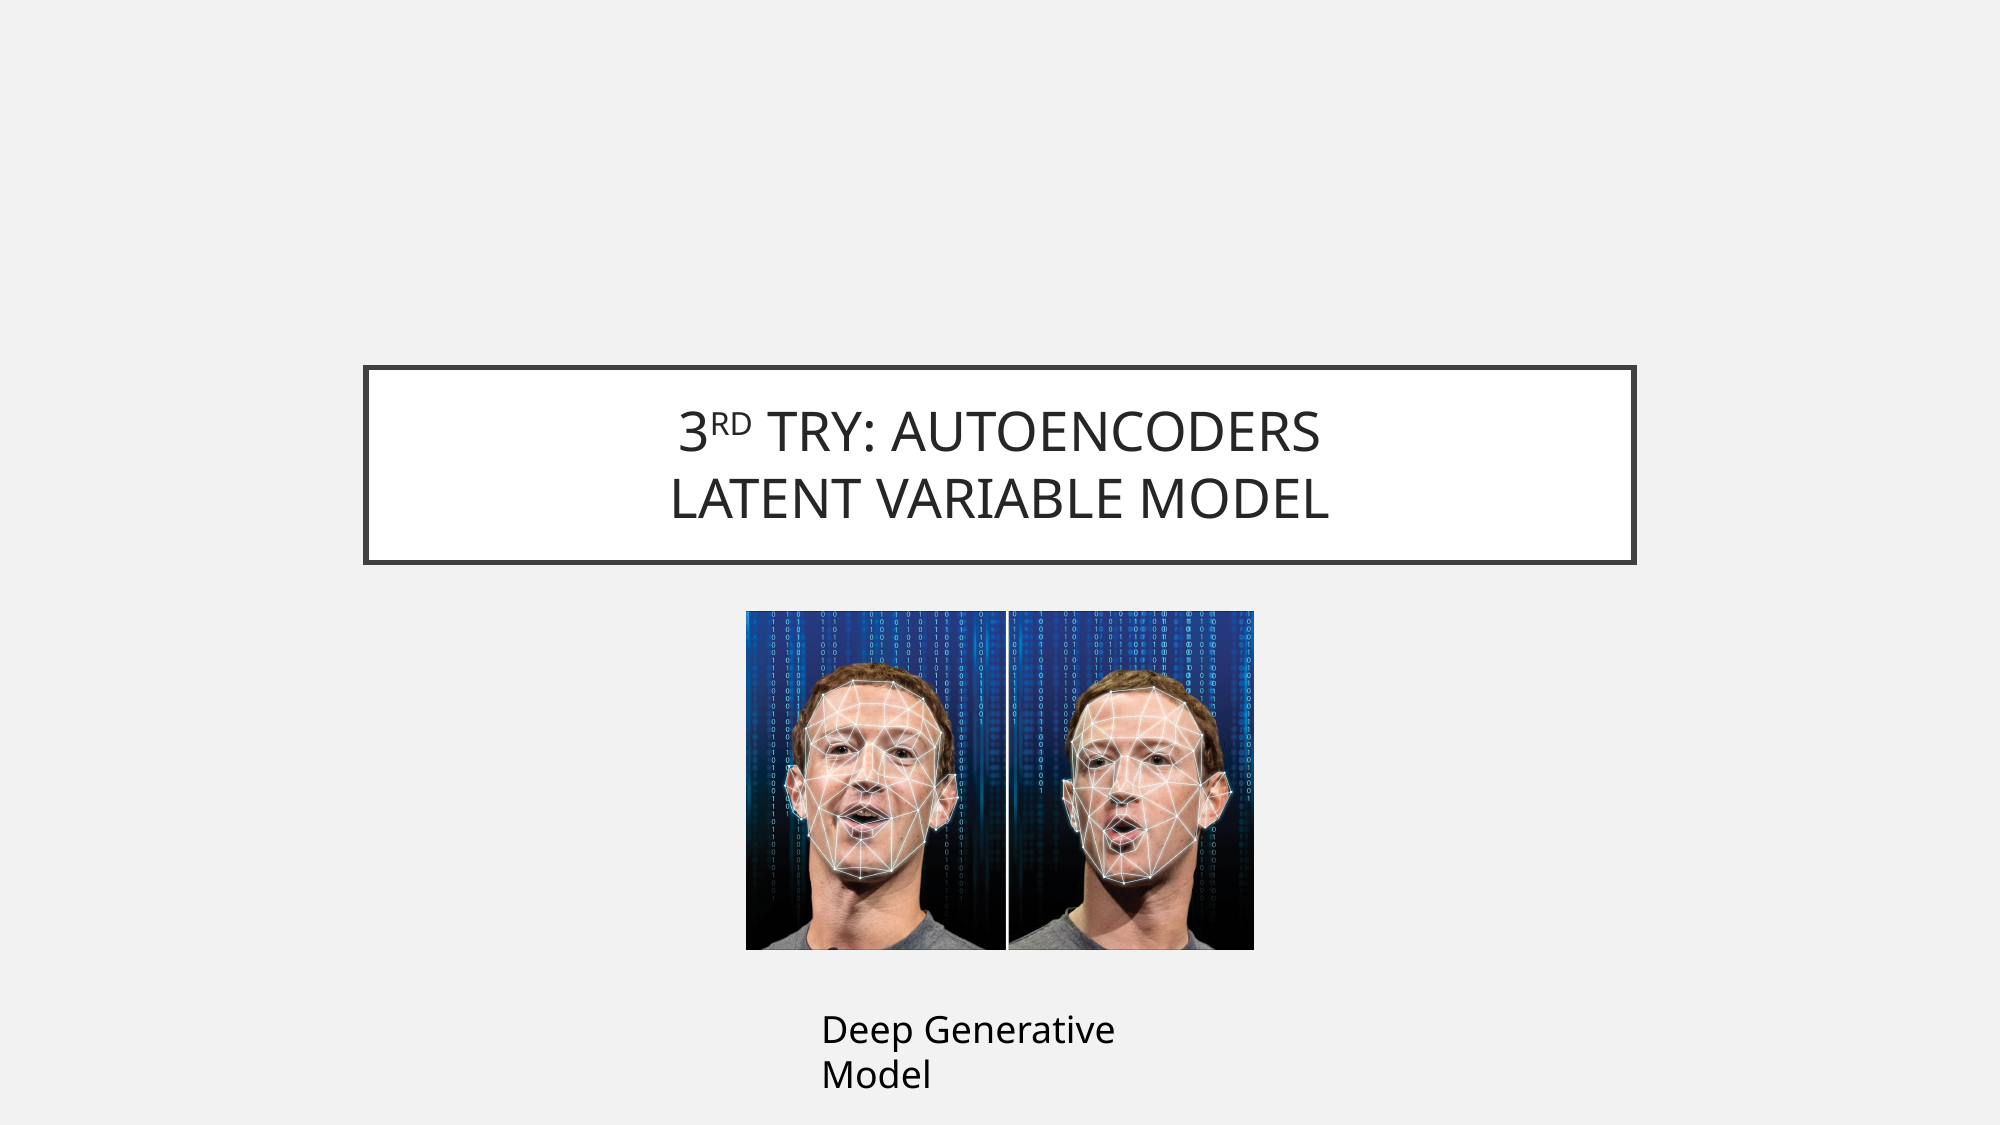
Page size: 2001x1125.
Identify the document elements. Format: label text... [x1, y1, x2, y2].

title 3RD TRY: AUTOENCODERS LATENT VARIABLE MODEL [363, 365, 1637, 565]
text_box Deep Generative Model [805, 998, 1217, 1104]
picture [745, 611, 1255, 951]
